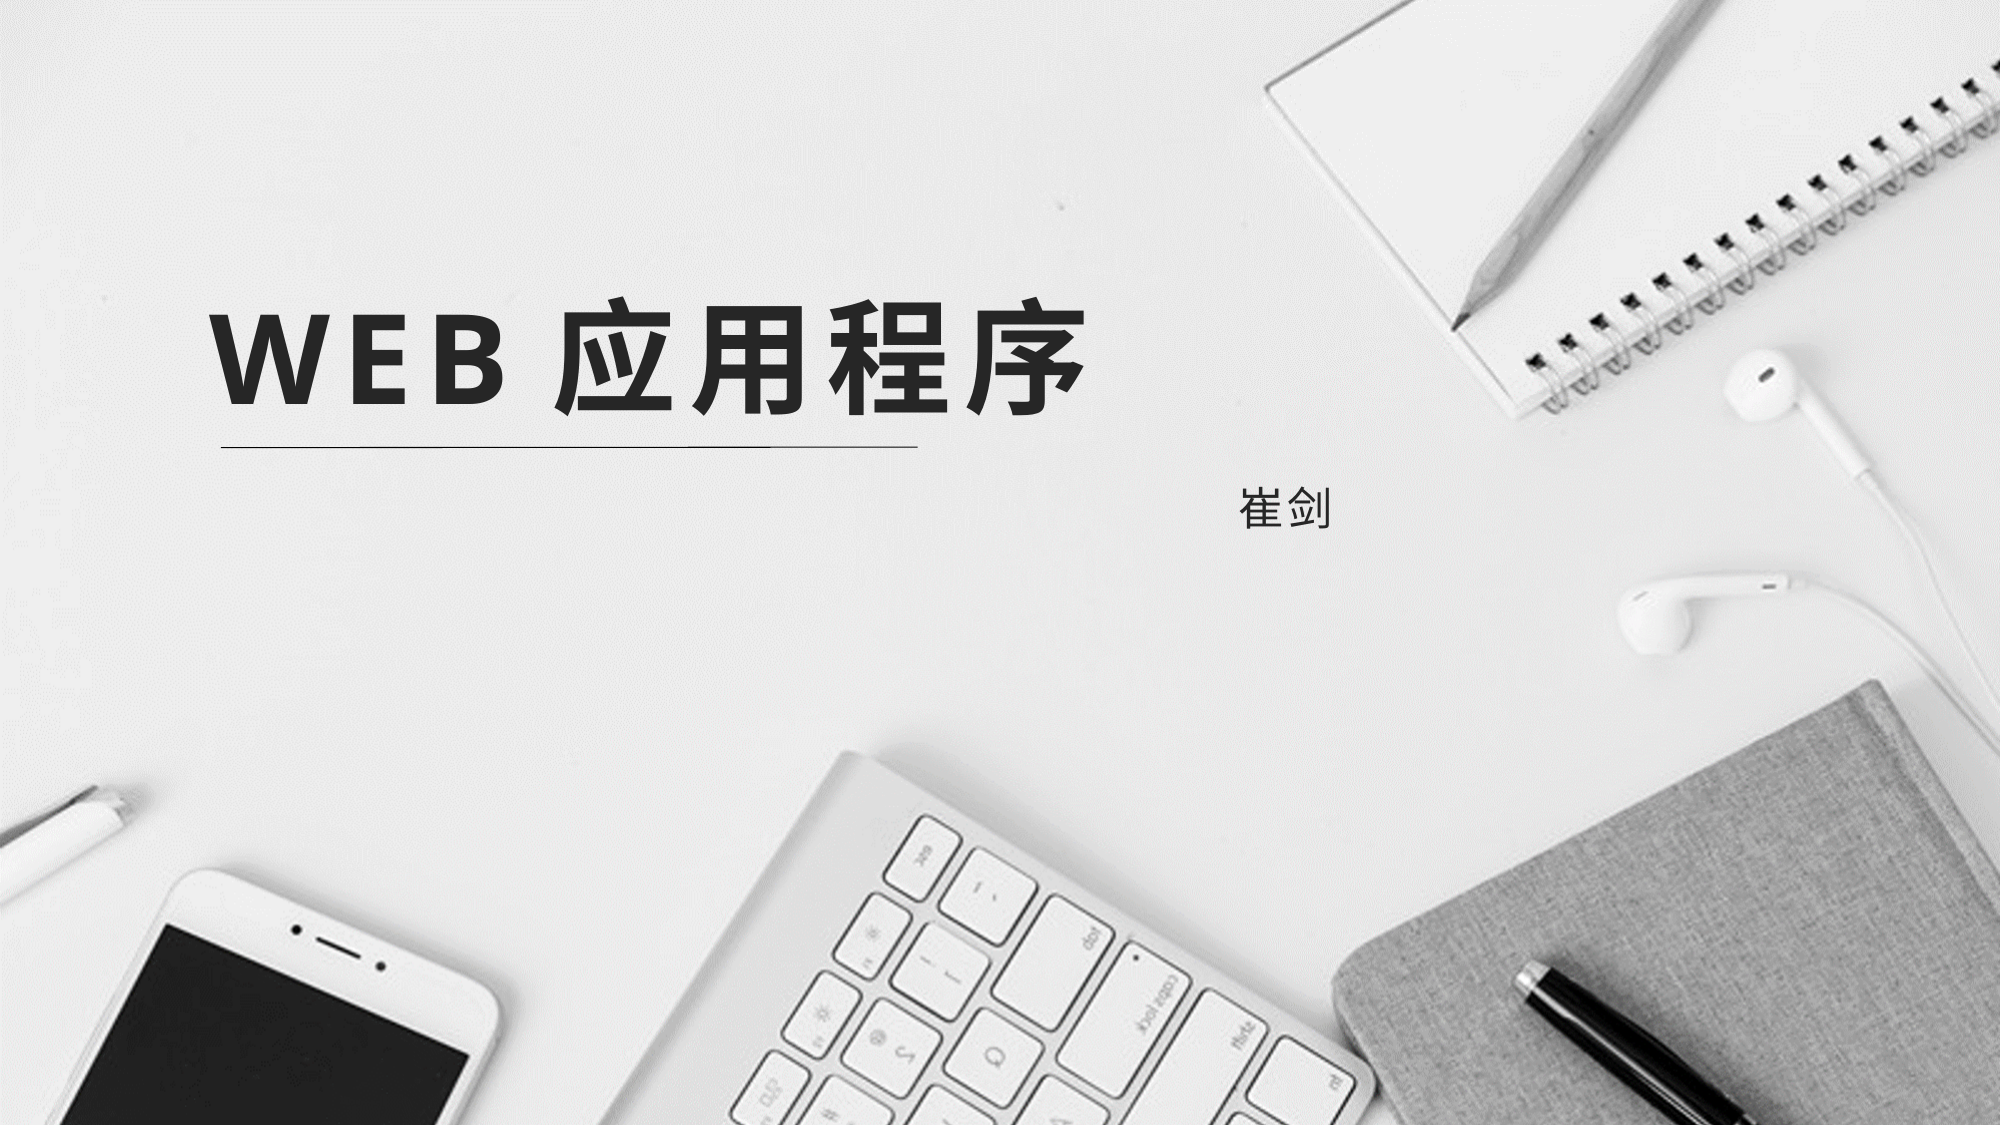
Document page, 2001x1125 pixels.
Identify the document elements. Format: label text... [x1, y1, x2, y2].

title WEB应用程序 [203, 227, 1349, 438]
picture [0, 0, 2000, 1125]
subtitle 崔剑 [203, 472, 1349, 543]
